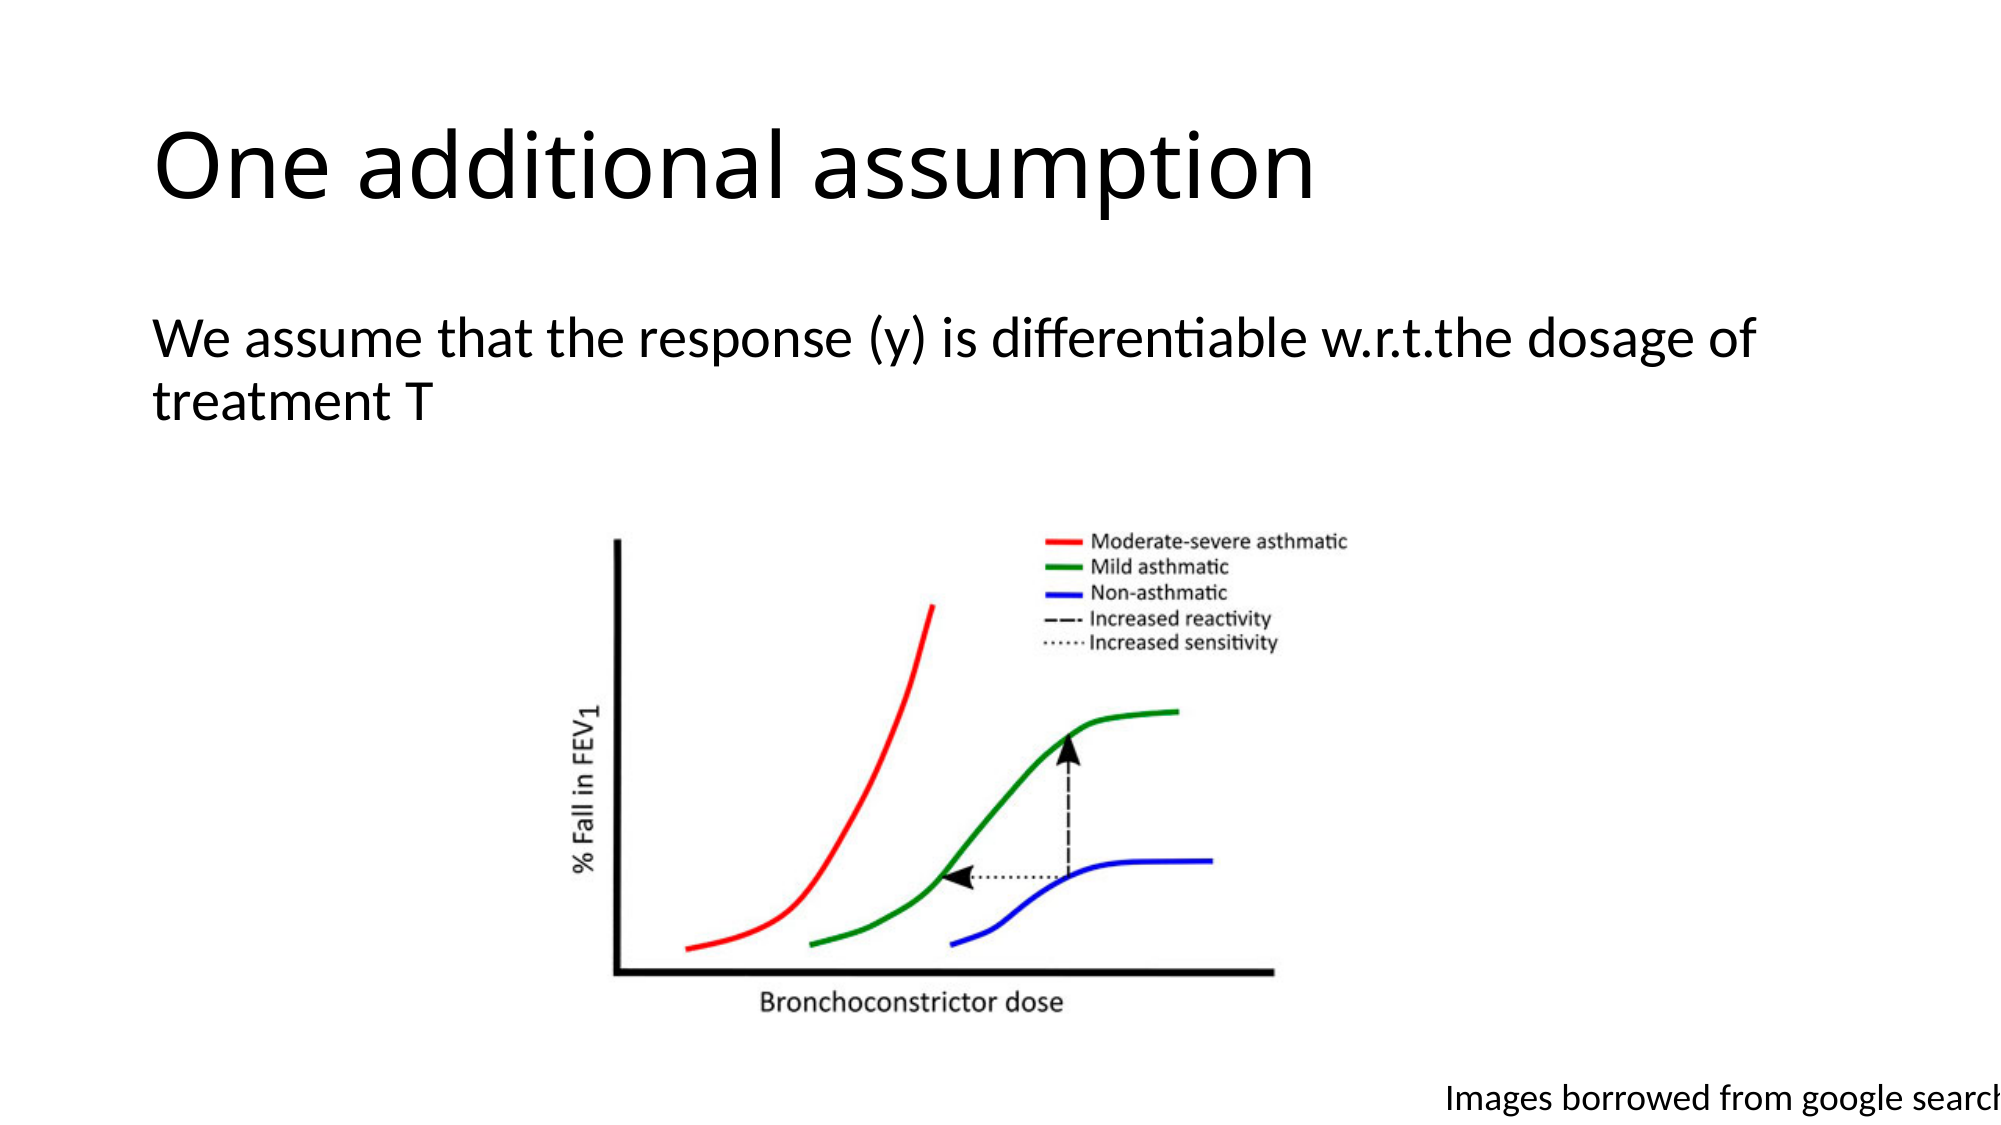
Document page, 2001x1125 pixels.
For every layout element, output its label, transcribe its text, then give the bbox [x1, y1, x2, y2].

text_box Images borrowed from google search [1430, 1065, 2000, 1125]
title One additional assumption [137, 59, 1863, 278]
list We assume that the response (y) is differentiable w.r.t.the dosage of treatment T [137, 299, 1863, 1014]
picture [570, 531, 1349, 1014]
